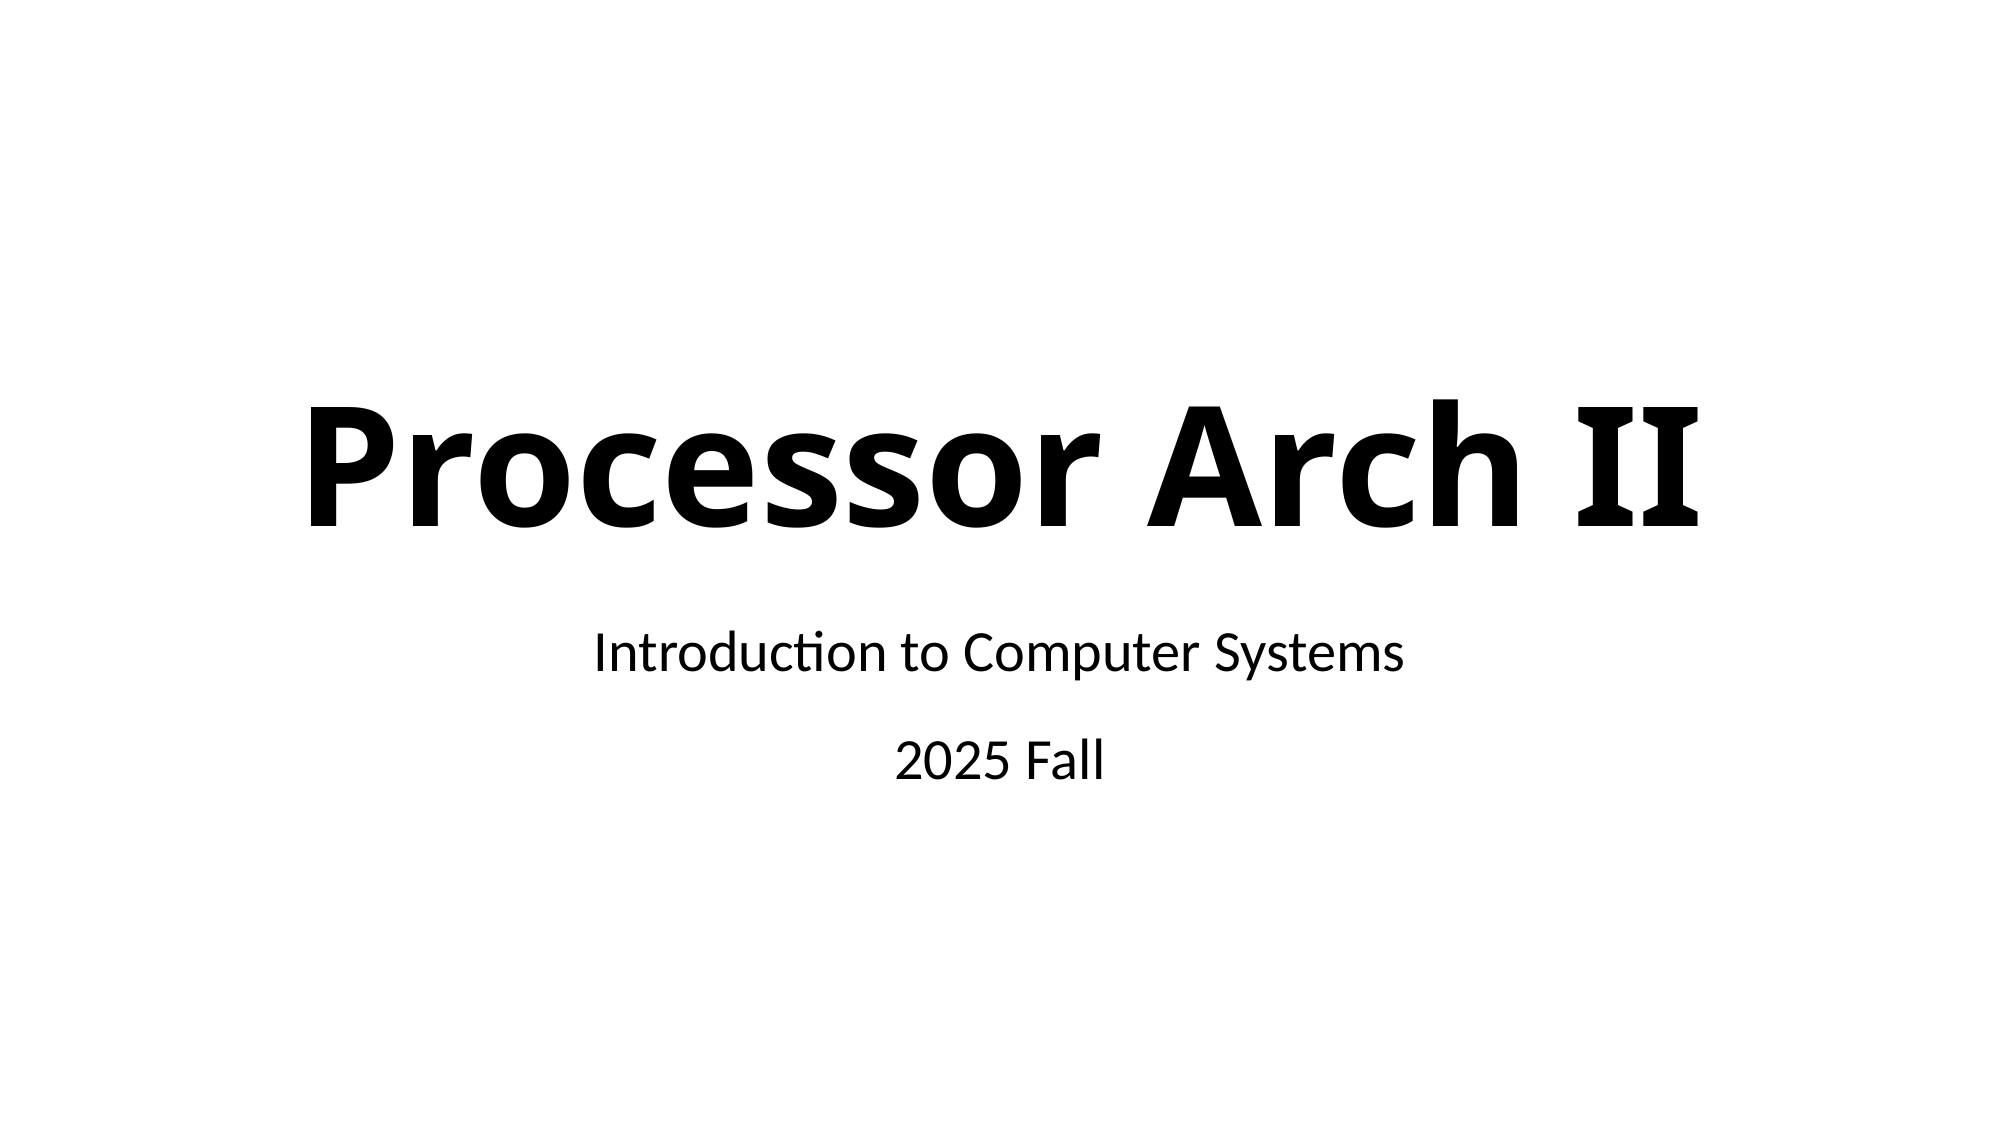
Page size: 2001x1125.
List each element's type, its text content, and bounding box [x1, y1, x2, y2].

subtitle Introduction to Computer Systems 2025 Fall [249, 590, 1750, 863]
title Processor Arch II [249, 183, 1750, 576]
